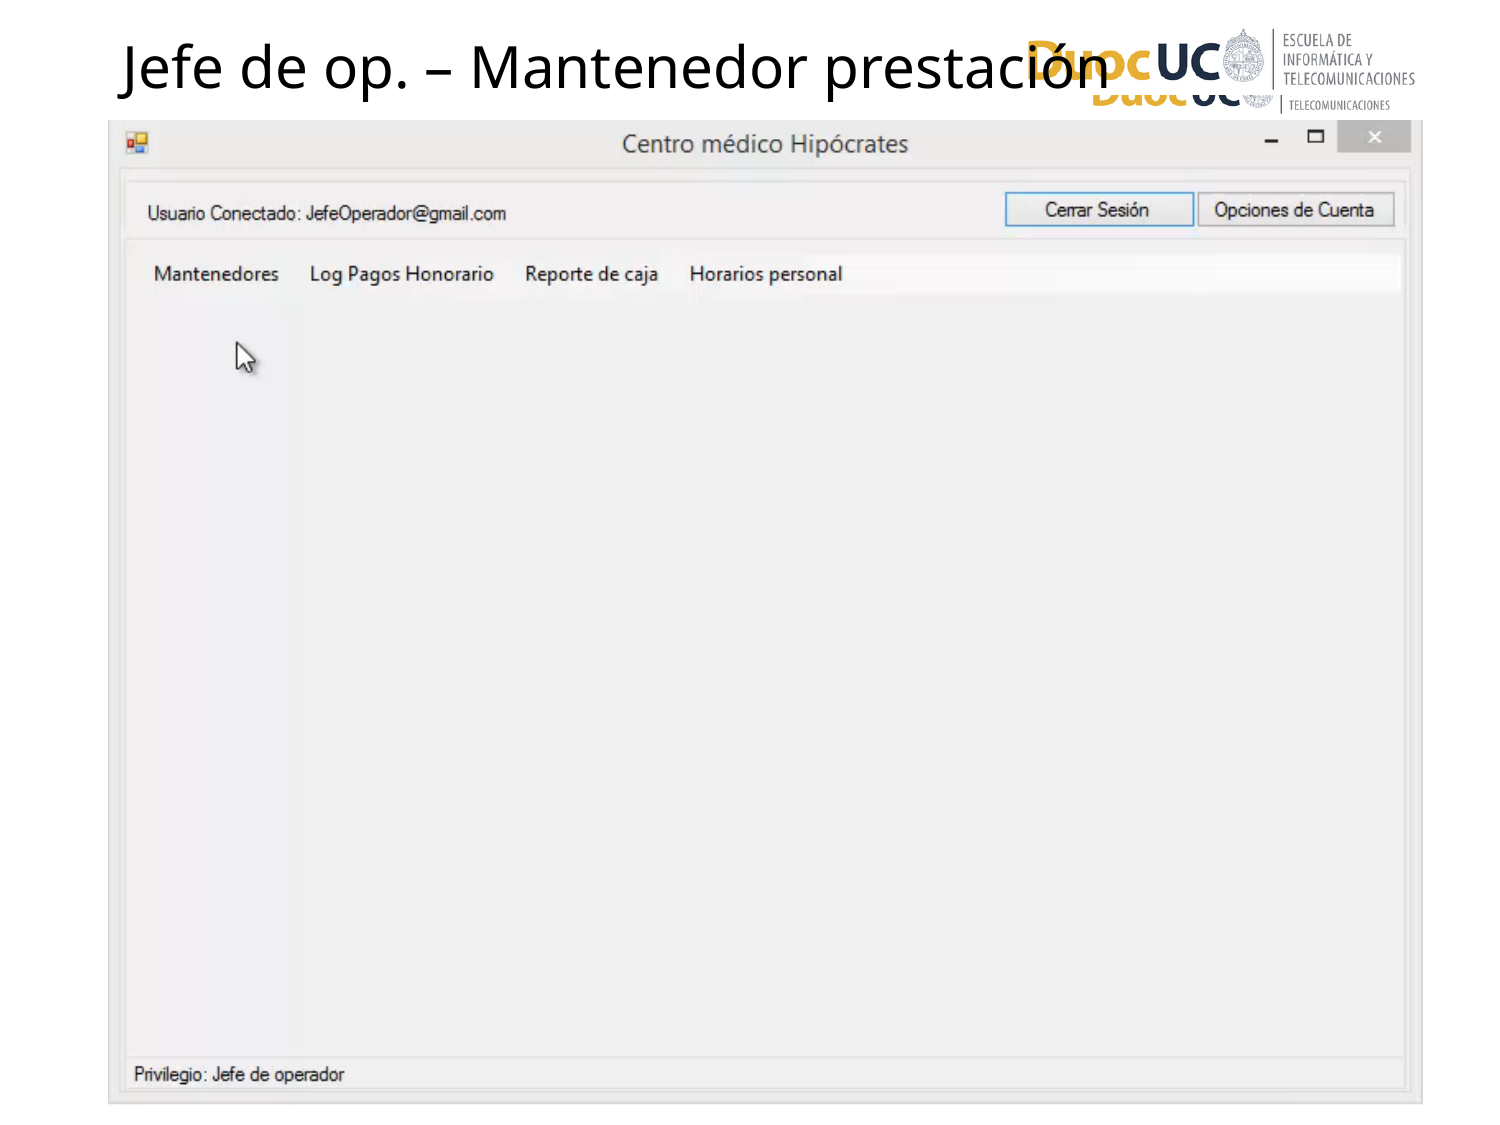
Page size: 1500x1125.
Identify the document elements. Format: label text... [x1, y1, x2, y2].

title Jefe de op. – Mantenedor prestación [108, 19, 1339, 119]
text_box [107, 119, 1424, 1107]
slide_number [103, 1042, 107, 1103]
picture [1018, 19, 1424, 118]
